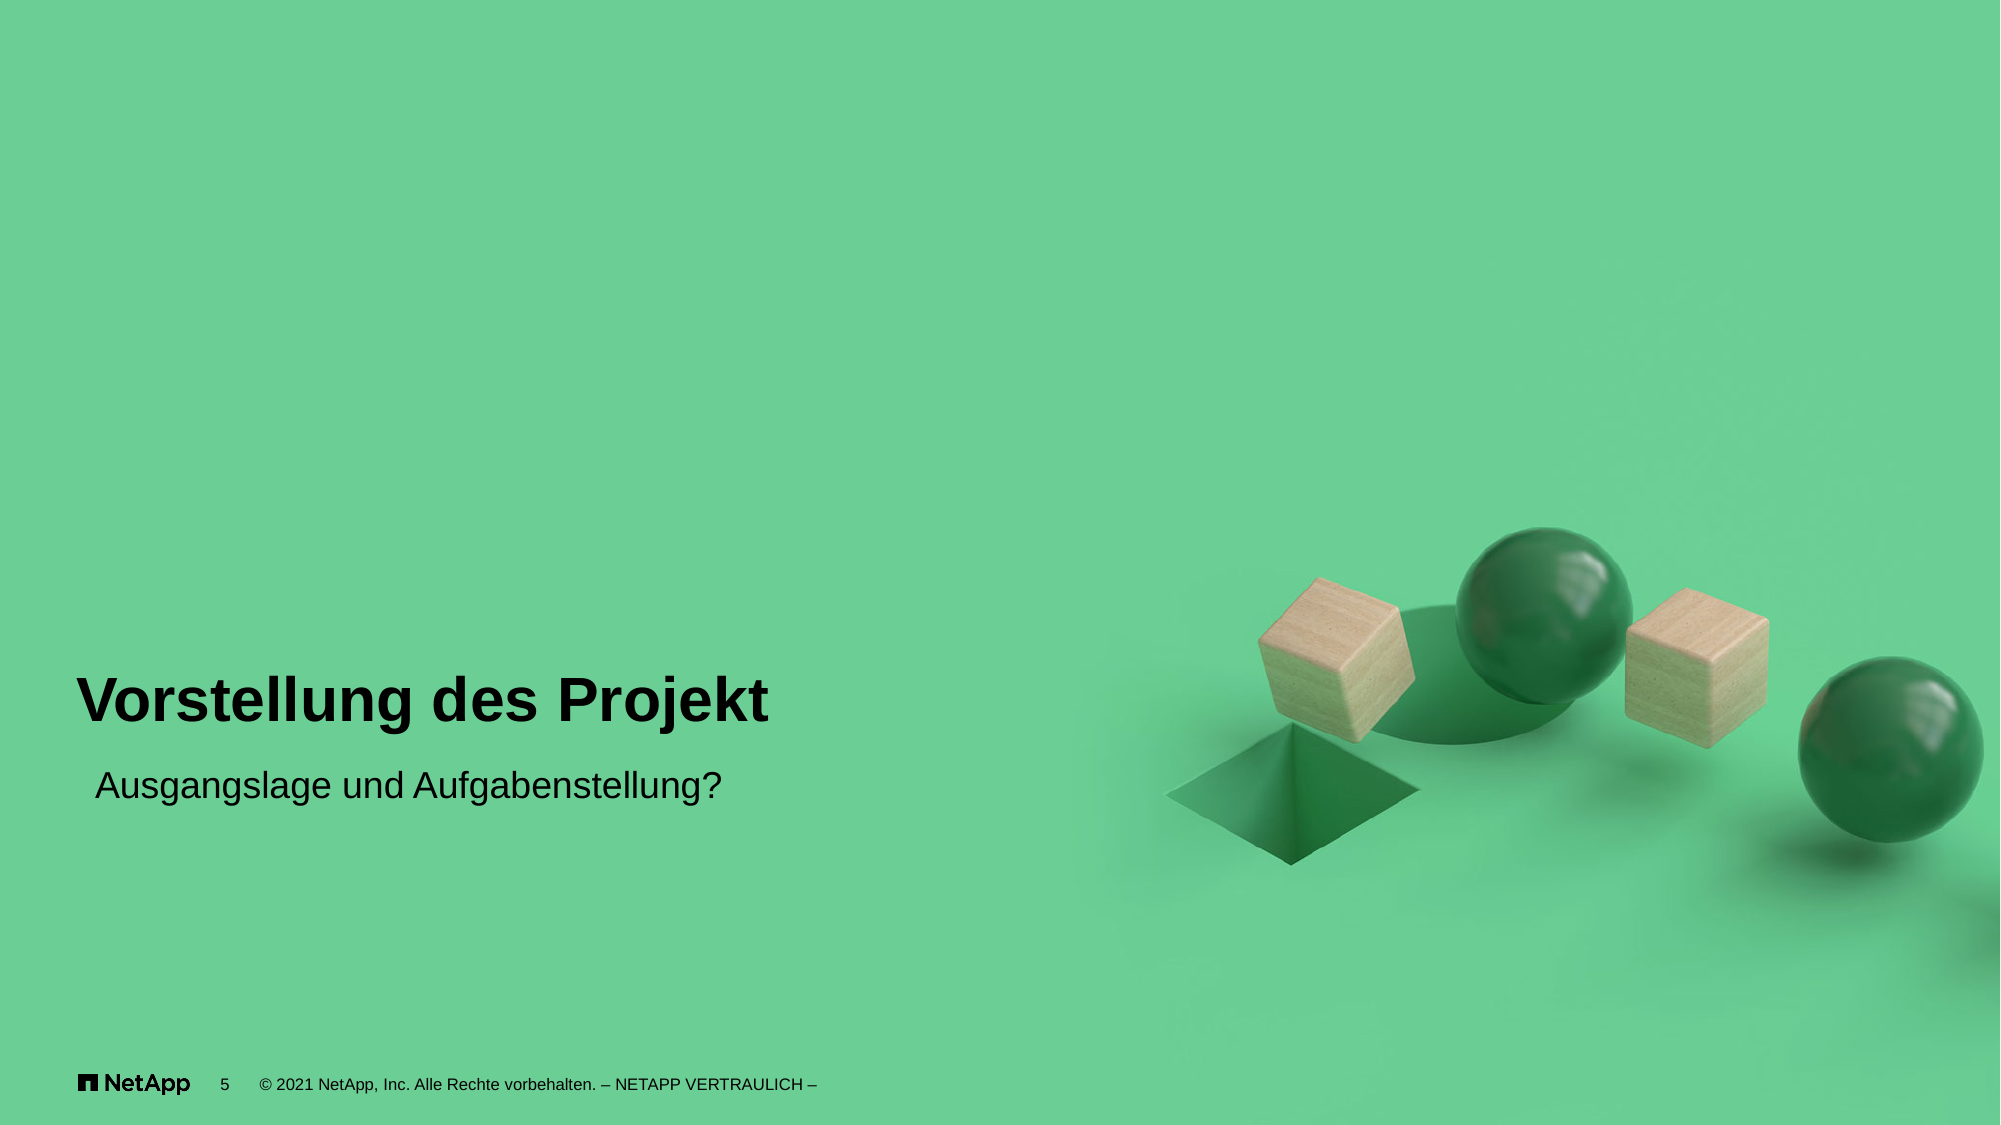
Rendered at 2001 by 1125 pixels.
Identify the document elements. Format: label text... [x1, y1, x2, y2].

list Ausgangslage und Aufgabenstellung? [61, 760, 908, 929]
picture [0, 0, 2001, 1125]
slide_number 5 [191, 1073, 258, 1094]
title Vorstellung des Projekt [61, 501, 908, 743]
footer © 2021 NetApp, Inc. Alle Rechte vorbehalten. – NETAPP VERTRAULICH – [259, 1073, 986, 1094]
